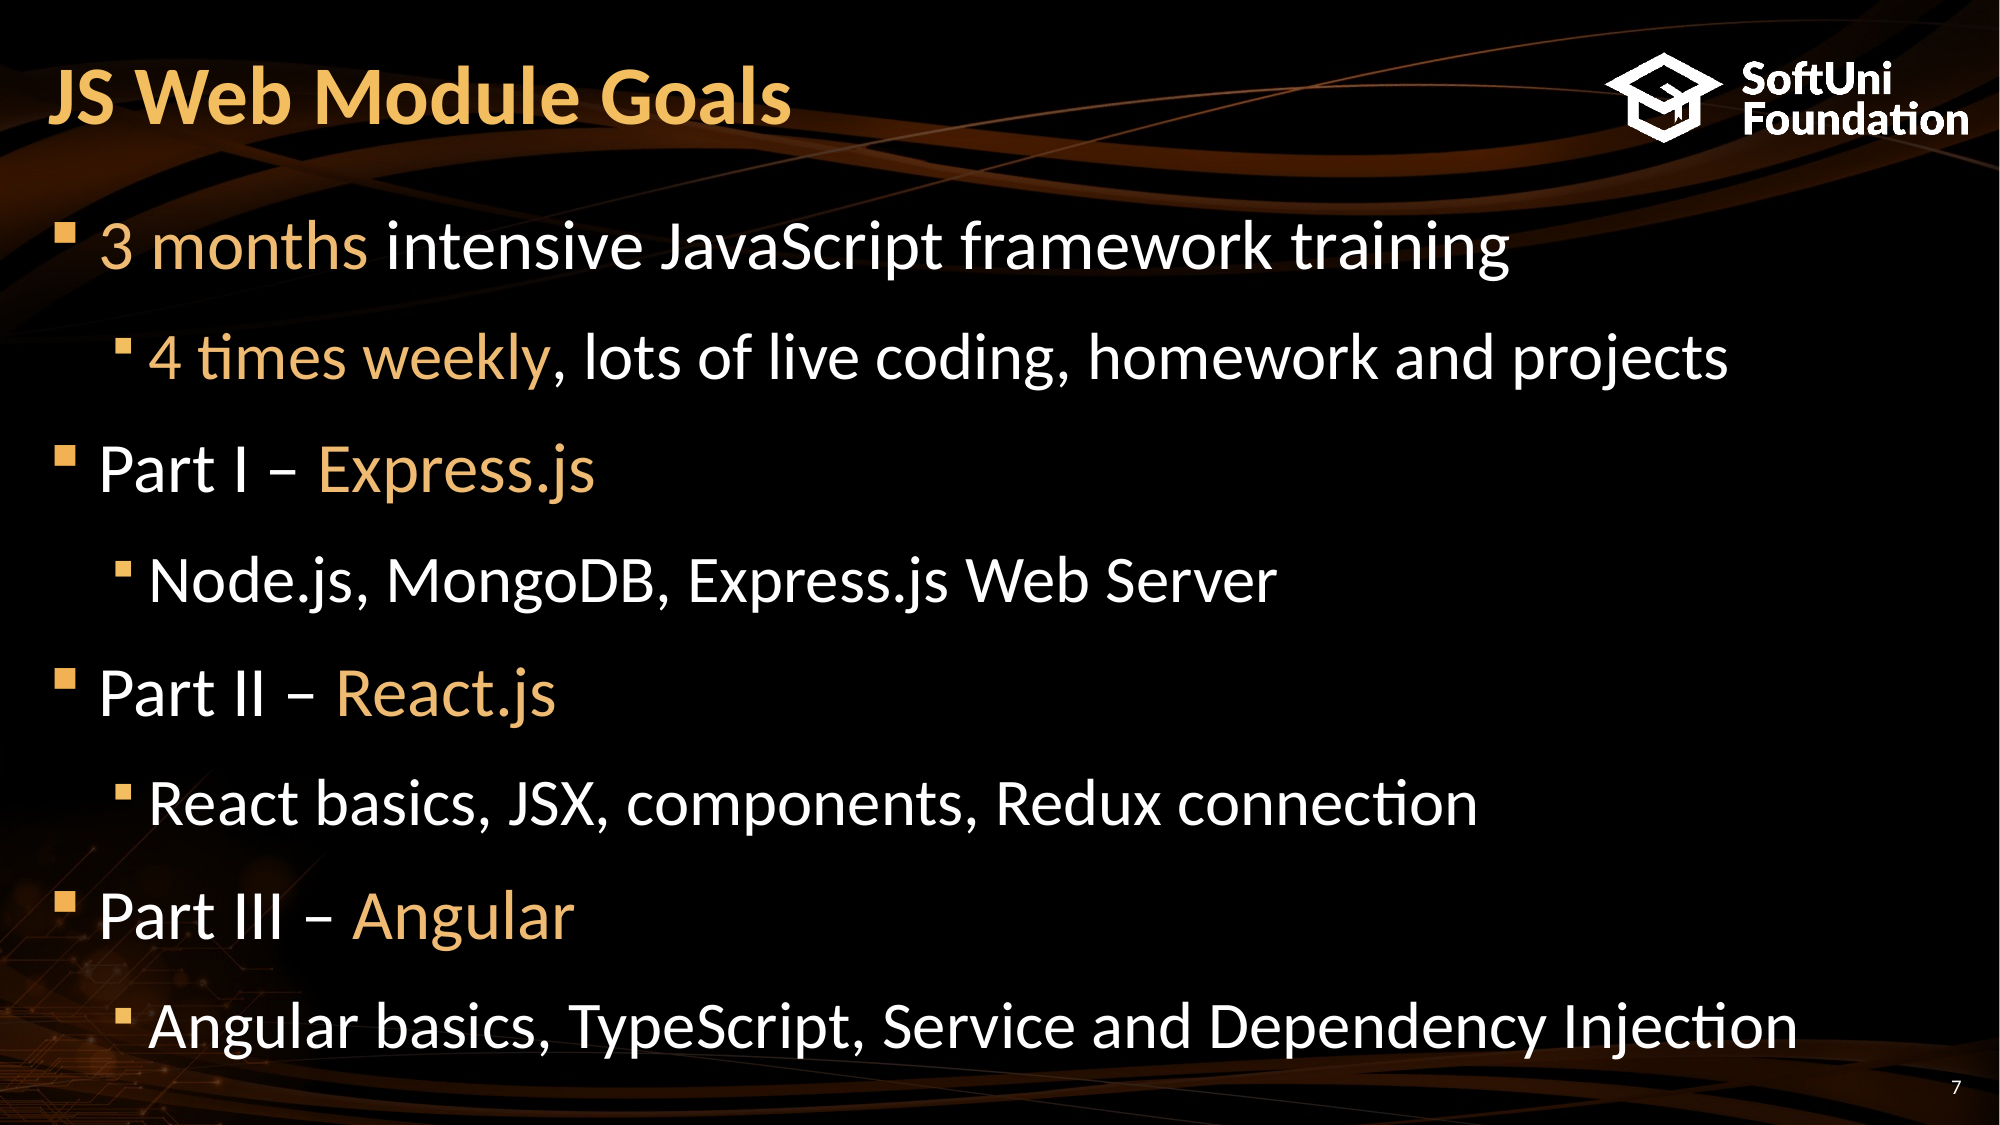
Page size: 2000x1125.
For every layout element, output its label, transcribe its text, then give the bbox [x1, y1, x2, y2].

title JS Web Module Goals [30, 6, 1602, 189]
picture [0, 0, 2000, 1125]
list 3 months intensive JavaScript framework training 4 times weekly, lots of live coding, homework and projects Part I – Express.js Node.js, MongoDB, Express.js Web Server Part II – React.js React basics, JSX, components, Redux connection Part III – Angular Angular basics, TypeScript, Service and Dependency Injection [31, 188, 1968, 1103]
